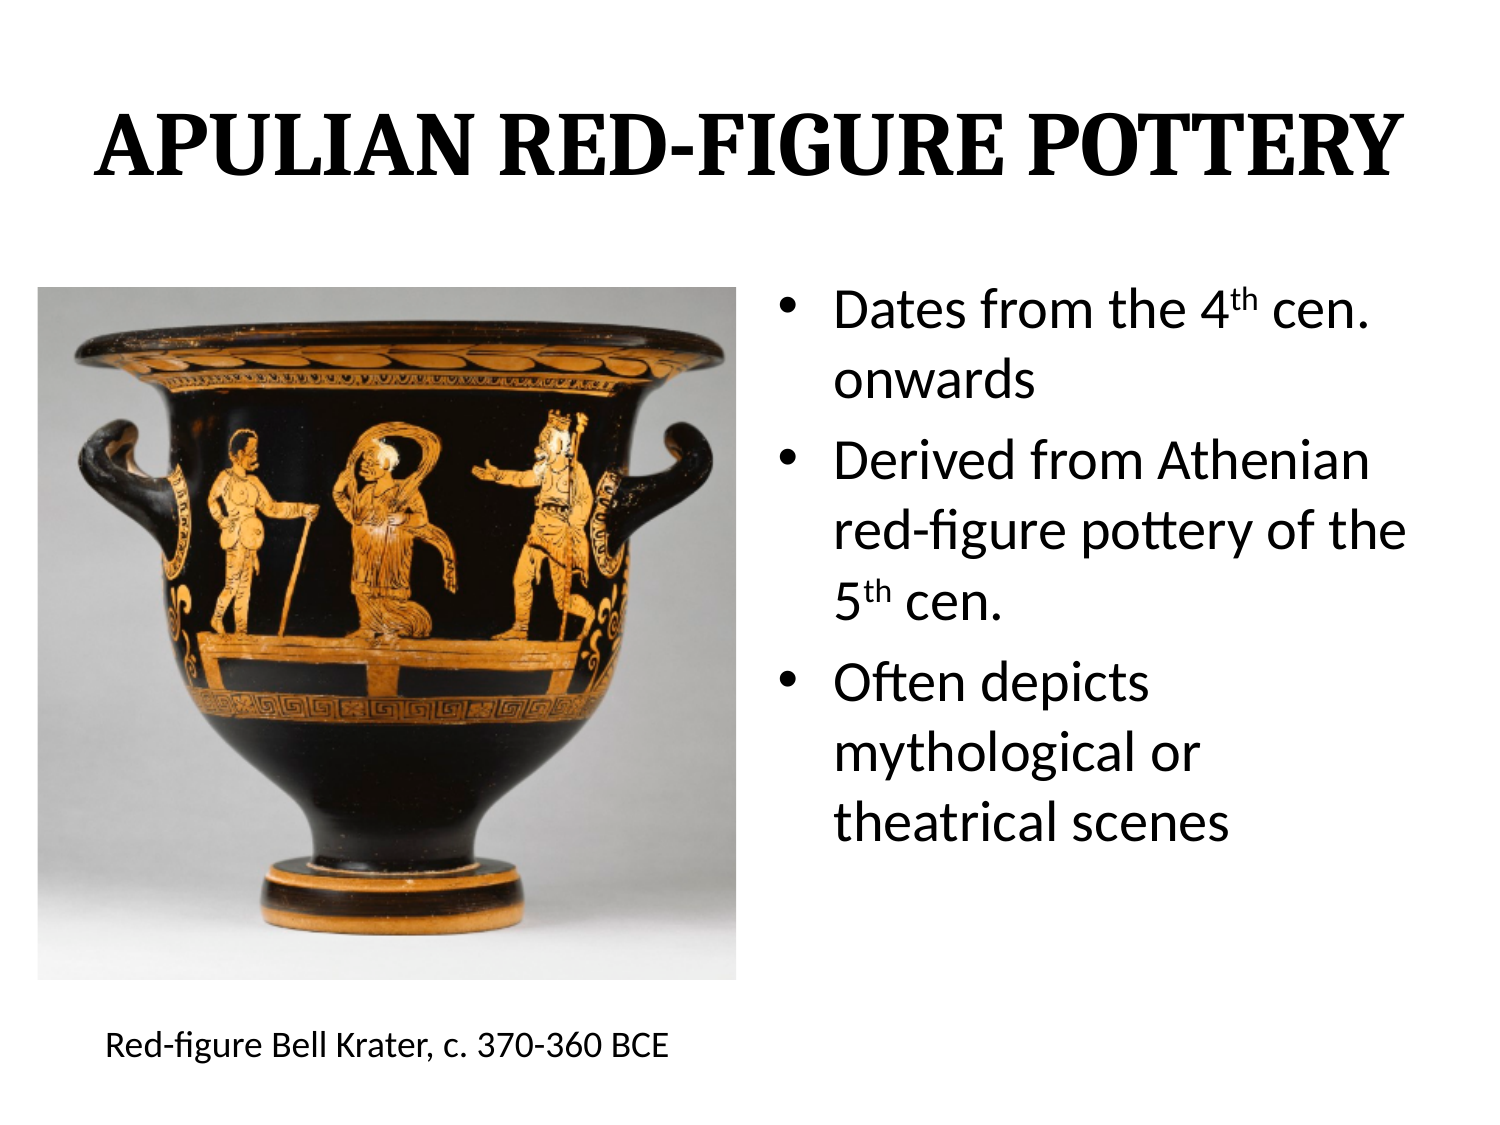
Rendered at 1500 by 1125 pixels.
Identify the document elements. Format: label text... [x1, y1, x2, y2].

title Apulian Red-Figure Pottery [75, 45, 1425, 233]
list Dates from the 4th cen. onwards Derived from Athenian red-figure pottery of the 5th cen. Often depicts mythological or theatrical scenes [762, 262, 1425, 1005]
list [37, 287, 737, 980]
text_box Red-figure Bell Krater, c. 370-360 BCE [37, 1012, 738, 1073]
